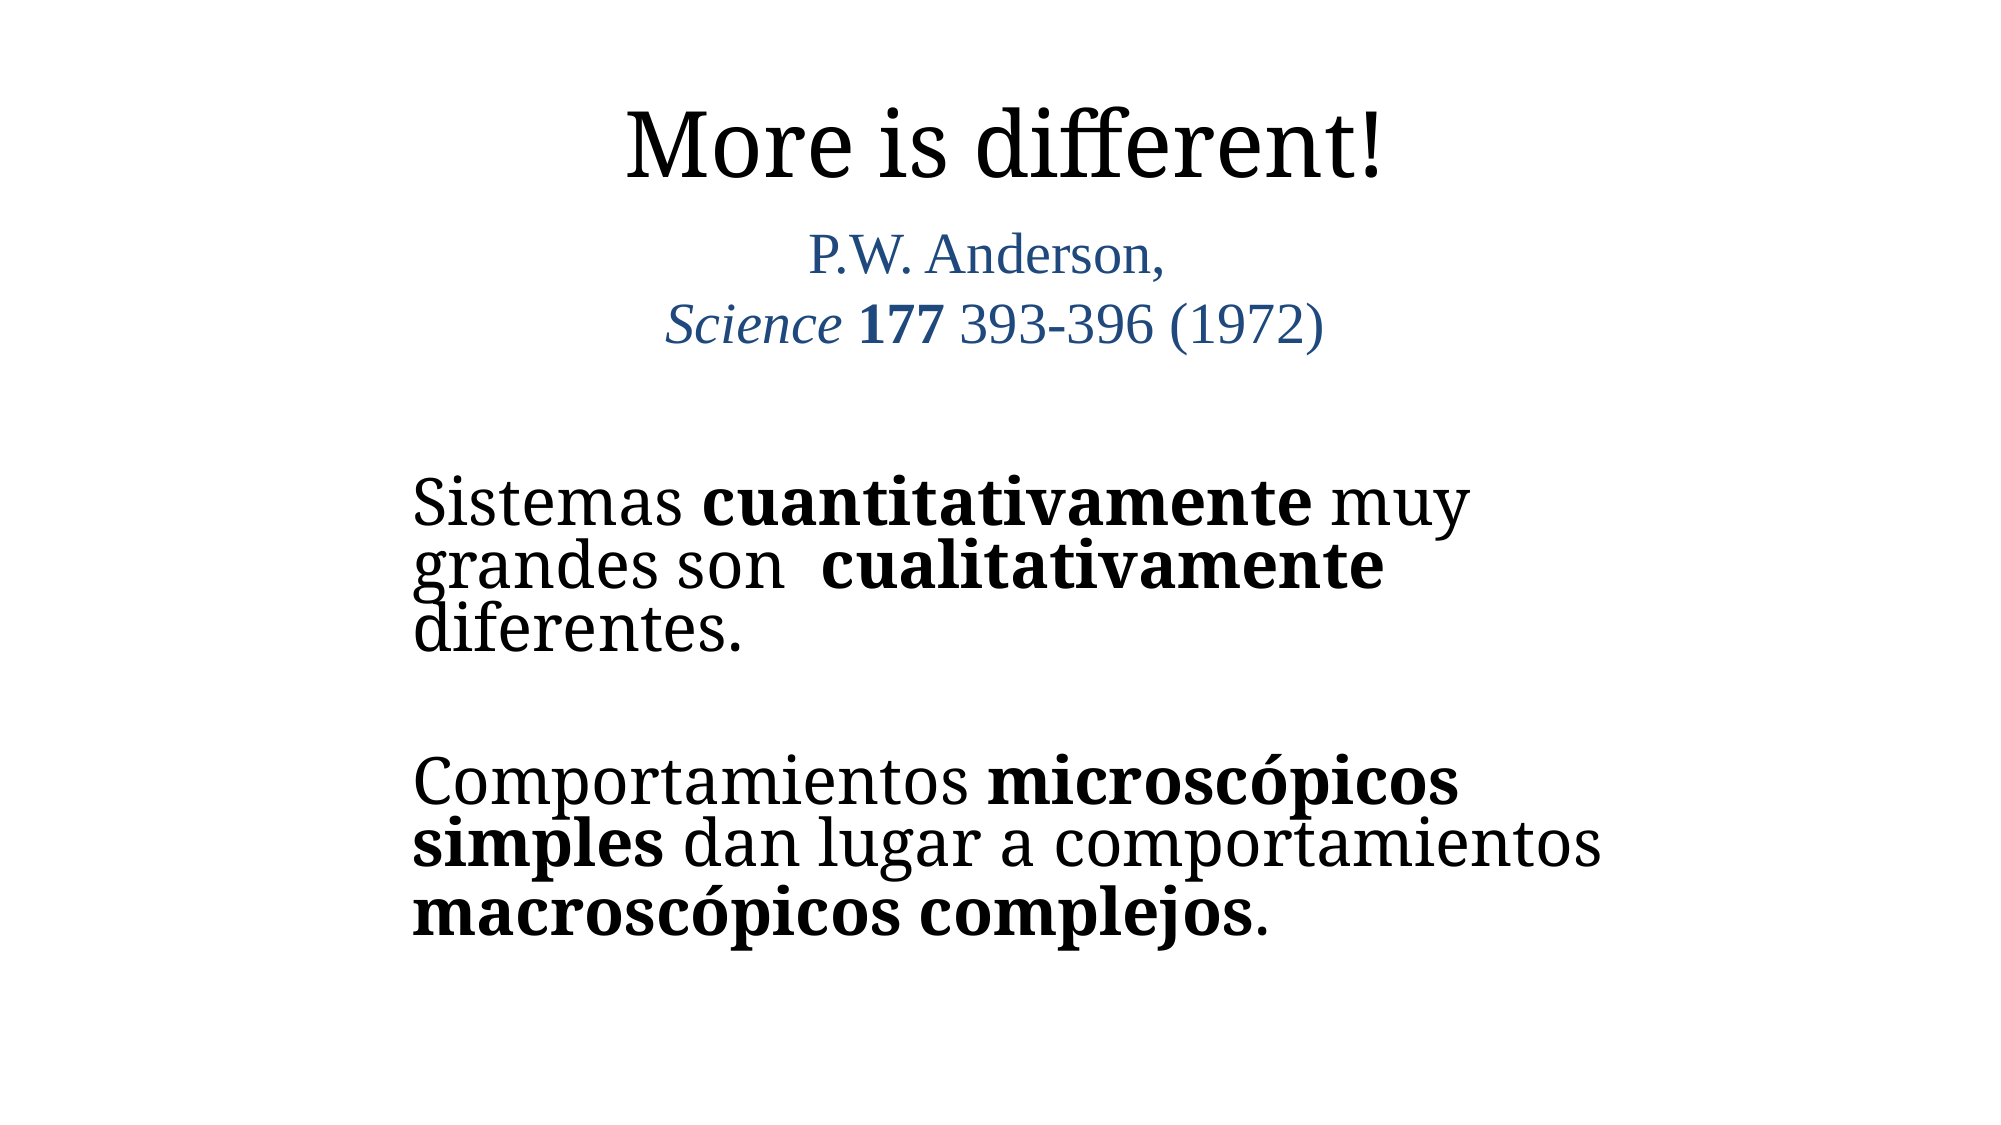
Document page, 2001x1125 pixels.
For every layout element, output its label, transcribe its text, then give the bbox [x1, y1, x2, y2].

text_box P.W. Anderson, Science 177 393-396 (1972) [350, 172, 1626, 398]
title More is different! [492, 78, 1520, 172]
subtitle Sistemas cuantitativamente muy grandes son cualitativamente diferentes. Comportamientos microscópicos simples dan lugar a comportamientos macroscópicos complejos. [397, 468, 1626, 1024]
